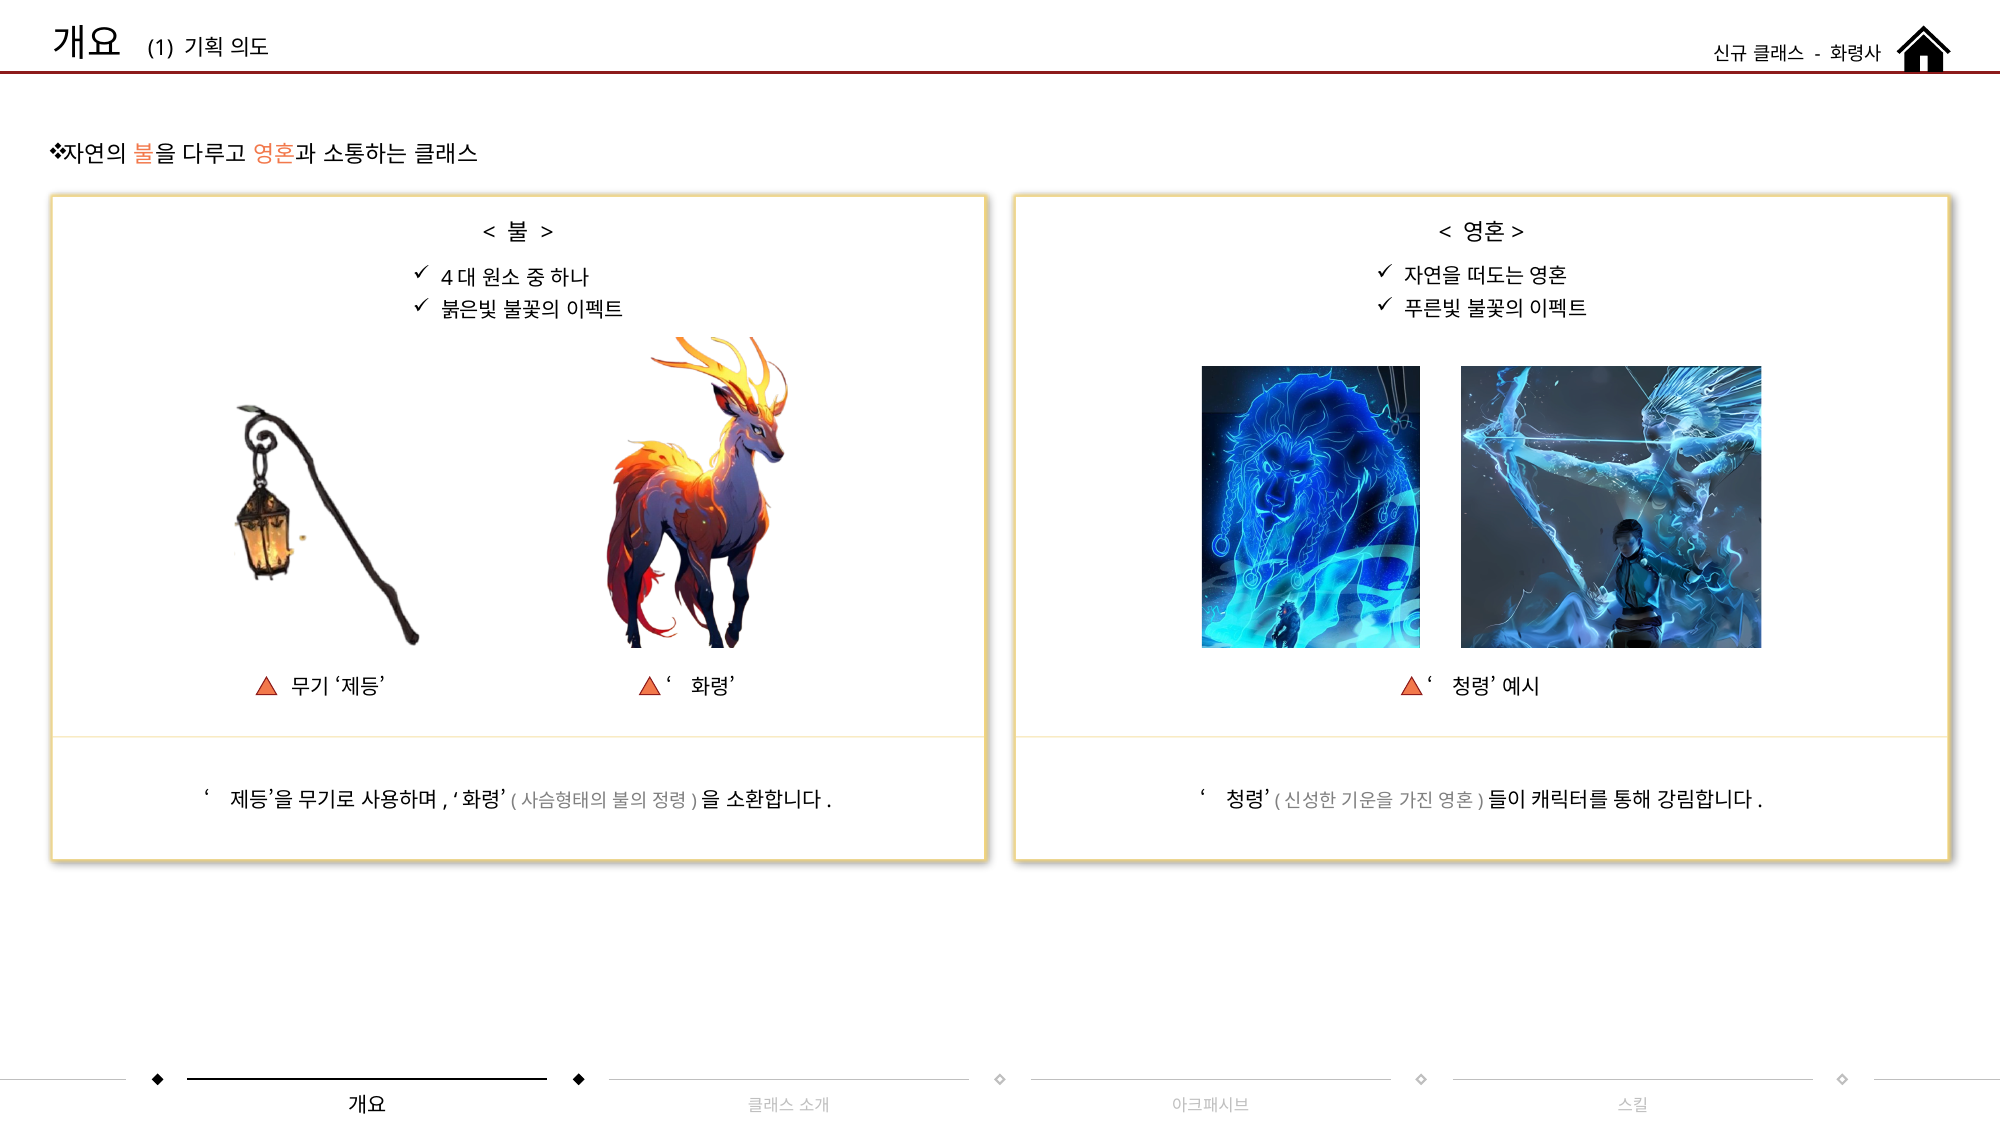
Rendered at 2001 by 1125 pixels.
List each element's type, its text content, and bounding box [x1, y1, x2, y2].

text_box 개요 [52, 18, 323, 64]
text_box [234, 337, 803, 708]
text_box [0, 1074, 2000, 1125]
text_box [51, 195, 986, 861]
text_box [1015, 196, 1948, 860]
text_box (1) 기획 의도 [133, 26, 366, 68]
text_box ‘제등’을 무기로 사용하며, ‘화령’(사슴형태의 불의 정령)을 소환합니다. [189, 779, 847, 819]
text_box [1625, 24, 1952, 73]
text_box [47, 139, 467, 168]
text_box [400, 209, 636, 331]
